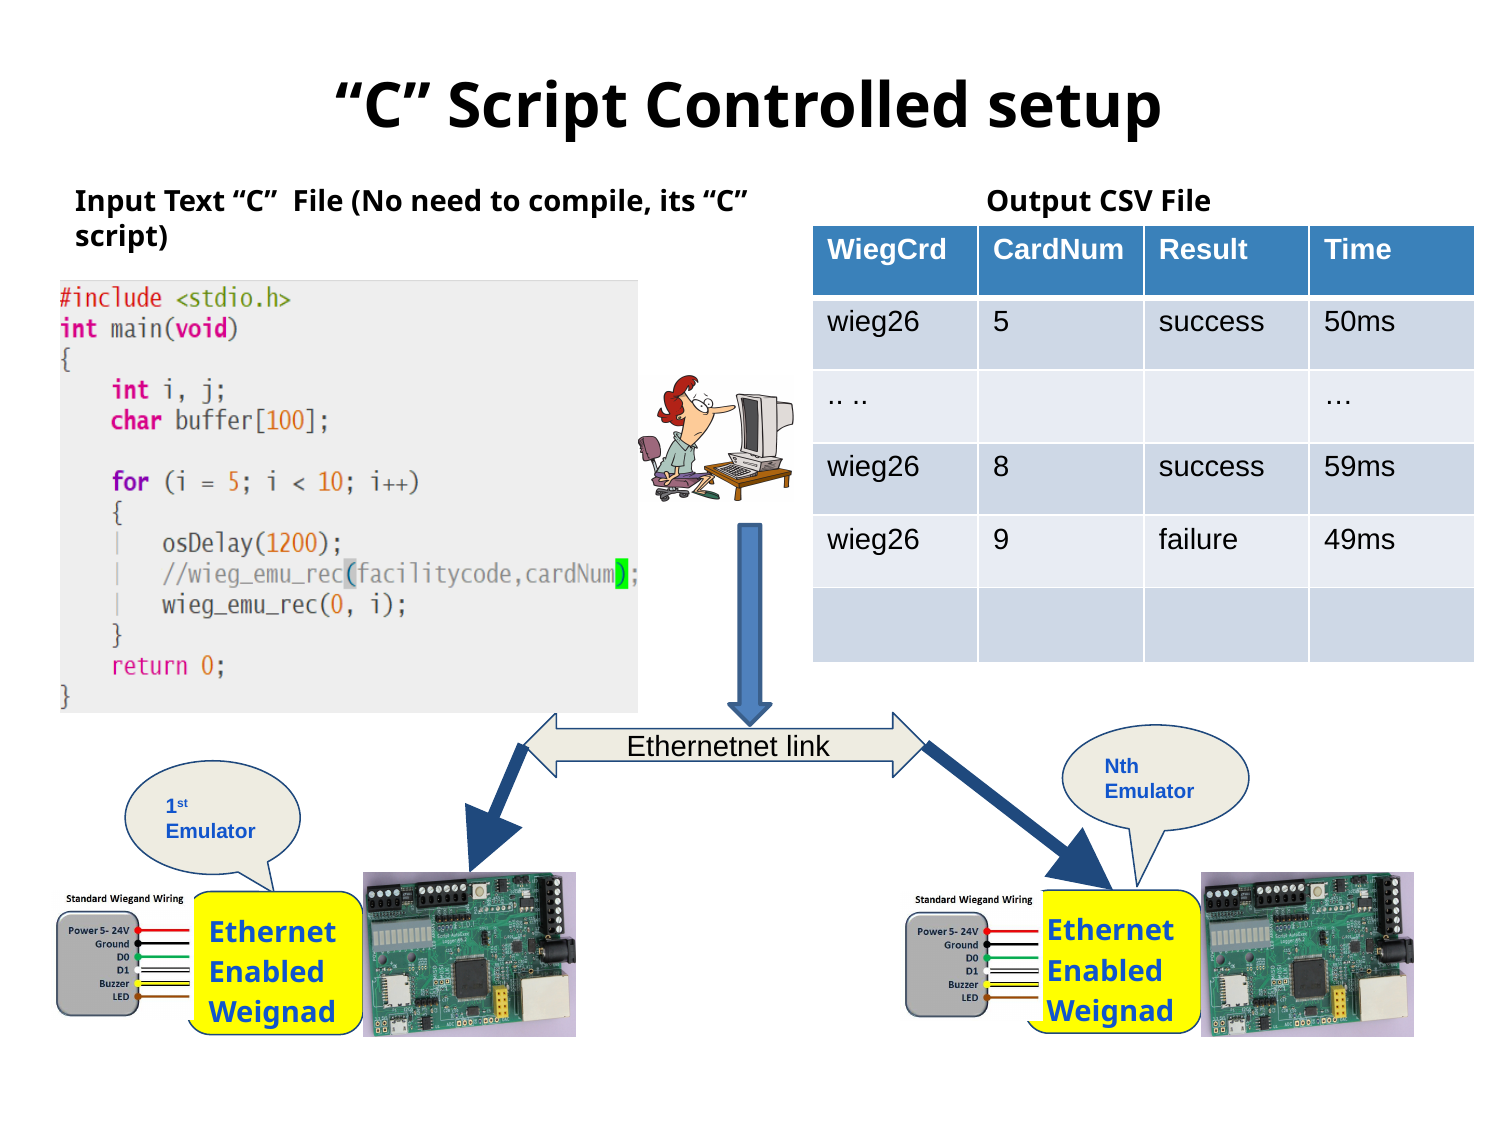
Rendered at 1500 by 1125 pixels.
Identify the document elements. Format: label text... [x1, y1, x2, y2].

table_cell wieg26 [813, 444, 977, 514]
table_cell [1145, 588, 1308, 662]
text_box Ethernetnet link [524, 712, 925, 778]
table_cell 8 [979, 444, 1143, 514]
table_cell [1310, 588, 1474, 662]
table_cell .. .. [813, 371, 977, 442]
picture [899, 891, 1043, 1021]
table_header Time [1310, 226, 1474, 295]
text_box Output CSV File [971, 174, 1306, 225]
table_cell success [1145, 444, 1308, 514]
table_cell 9 [979, 516, 1143, 587]
table_cell failure [1145, 516, 1308, 587]
text_box Input Text “C” File (No need to compile, its “C” script) [60, 174, 771, 260]
picture [50, 889, 194, 1020]
text_box Nth Emulator [1062, 724, 1249, 887]
text_box [467, 744, 524, 871]
picture [362, 872, 576, 1037]
text_box [727, 522, 773, 727]
text_box 1st Emulator [125, 760, 301, 891]
table_header Result [1145, 226, 1308, 295]
table_cell 5 [979, 301, 1143, 369]
text_box [925, 744, 1114, 890]
table_cell success [1145, 301, 1308, 369]
table_cell [979, 588, 1143, 662]
table_header WiegCrd [813, 226, 977, 295]
text_box “C” Script Controlled setup [51, 50, 1449, 144]
table_cell [979, 371, 1143, 442]
text_box Ethernet Enabled Weignad [193, 891, 357, 1035]
text_box Ethernet Enabled Weignad [1035, 890, 1196, 1034]
picture [60, 279, 794, 713]
picture [1201, 872, 1414, 1037]
table_cell [1145, 371, 1308, 442]
table_cell 50ms [1310, 301, 1474, 369]
table_cell wieg26 [813, 301, 977, 369]
table_cell … [1310, 371, 1474, 442]
table_cell 59ms [1310, 444, 1474, 514]
table_header CardNum [979, 226, 1143, 295]
table_cell 49ms [1310, 516, 1474, 587]
table_cell wieg26 [813, 516, 977, 587]
table_cell [813, 588, 977, 662]
